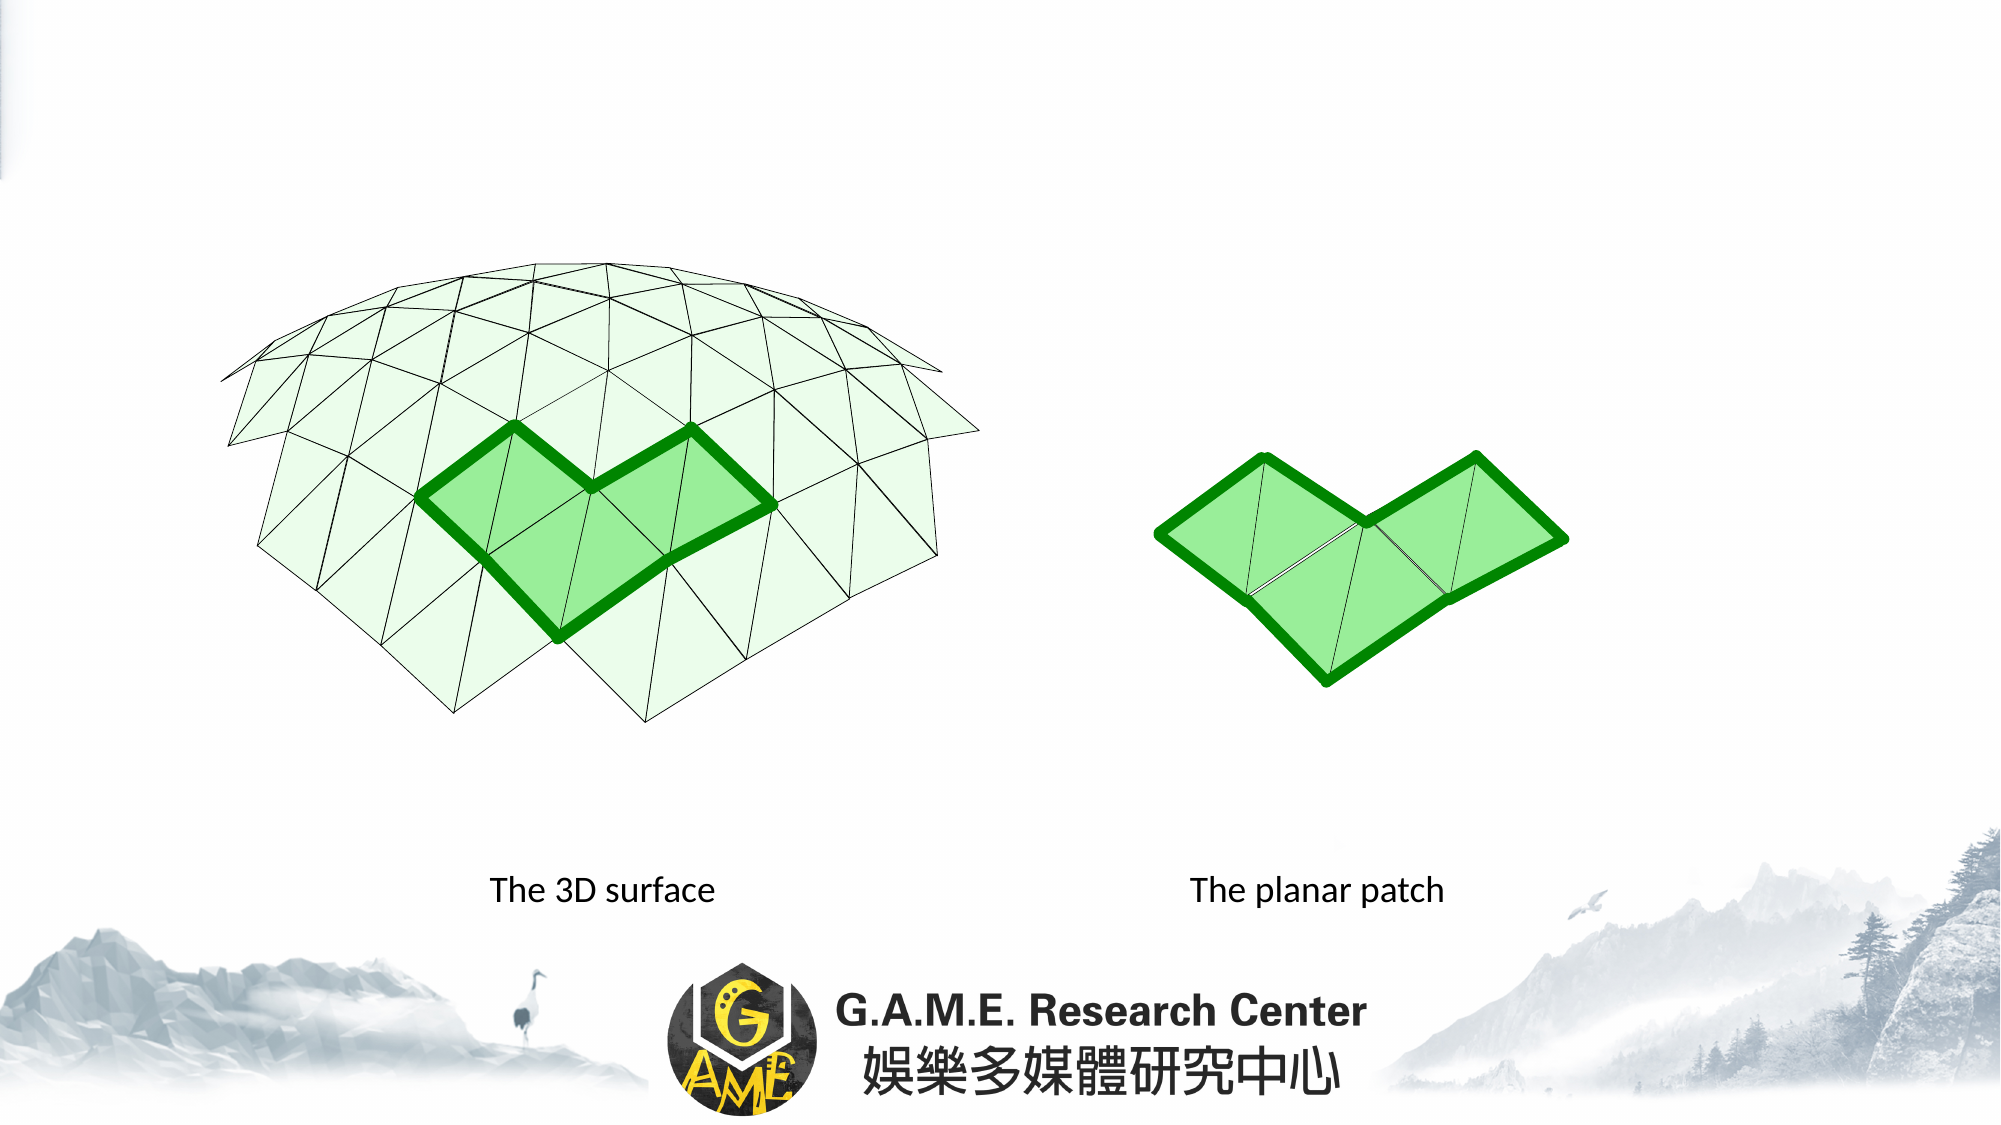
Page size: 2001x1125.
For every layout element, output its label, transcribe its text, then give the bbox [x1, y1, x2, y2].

text_box The 3D surface [474, 857, 850, 918]
text_box The planar patch [1174, 857, 1613, 918]
picture [0, 0, 2001, 1125]
